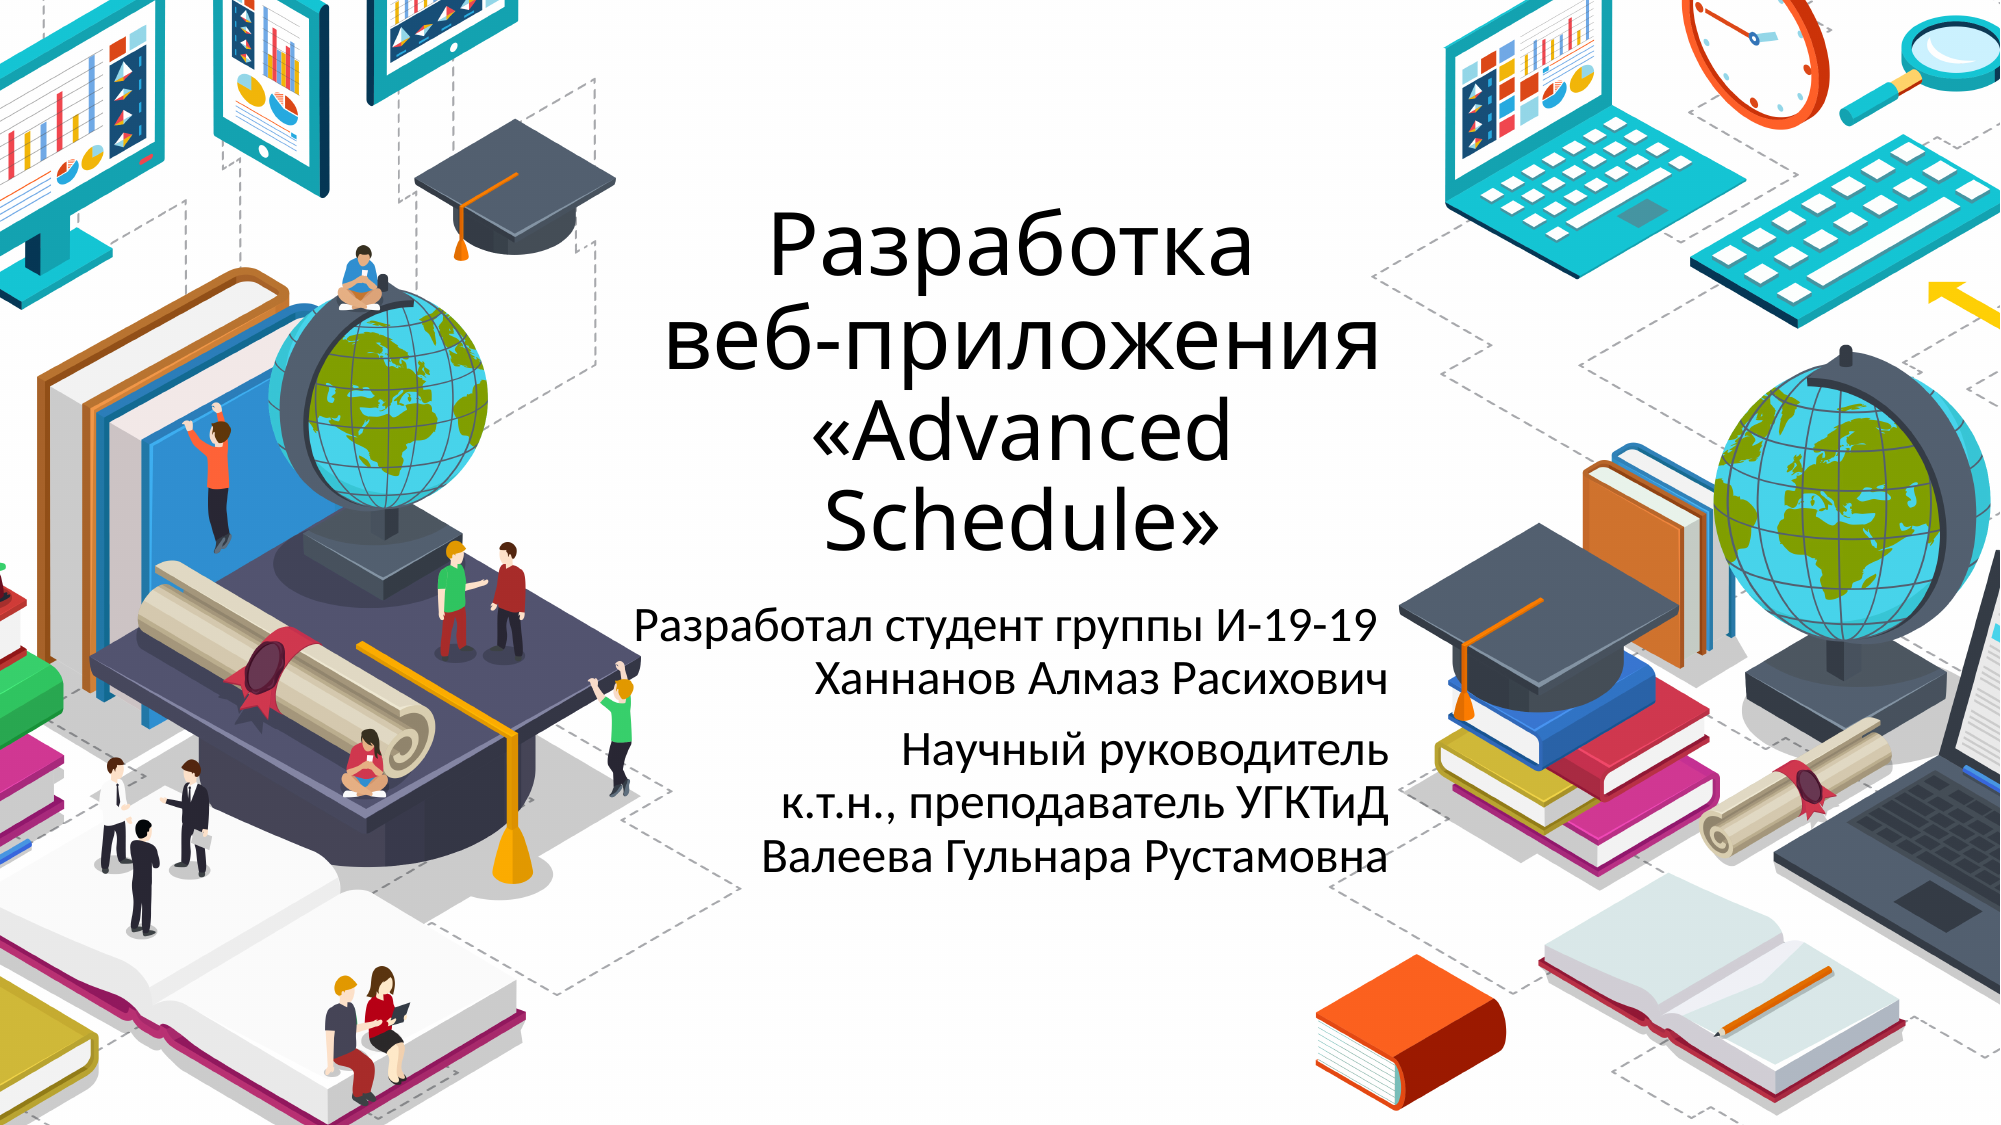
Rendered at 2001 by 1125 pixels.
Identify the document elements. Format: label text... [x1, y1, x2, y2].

subtitle Разработал студент группы И-19-19 Ханнанов Алмаз Расихович Научный руководитель к.т.н., преподаватель УГКТиД Валеева Гульнара Рустамовна [570, 590, 1405, 896]
picture [0, 0, 2000, 1125]
title Разработка веб-приложения «Advanced Schedule» [633, 184, 1413, 576]
